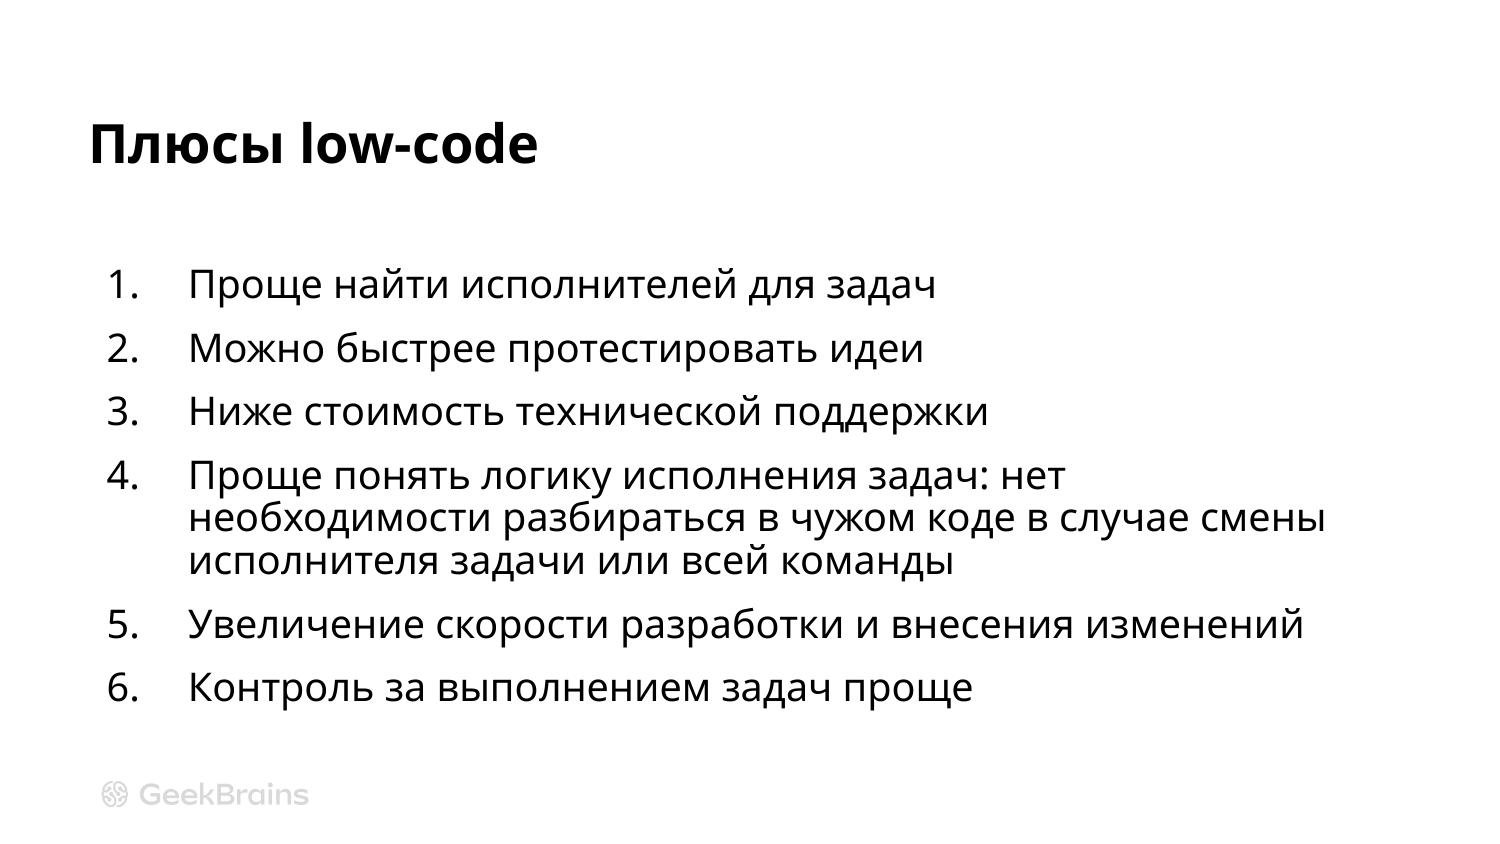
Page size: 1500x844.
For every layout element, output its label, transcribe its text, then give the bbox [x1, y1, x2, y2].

text_box Проще найти исполнителей для задач Можно быстрее протестировать идеи Ниже стоимость технической поддержки Проще понять логику исполнения задач: нет необходимости разбираться в чужом коде в случае смены исполнителя задачи или всей команды Увеличение скорости разработки и внесения изменений Контроль за выполнением задач проще [88, 257, 1380, 726]
picture [88, 767, 322, 822]
title Плюсы low-code [88, 118, 1412, 260]
